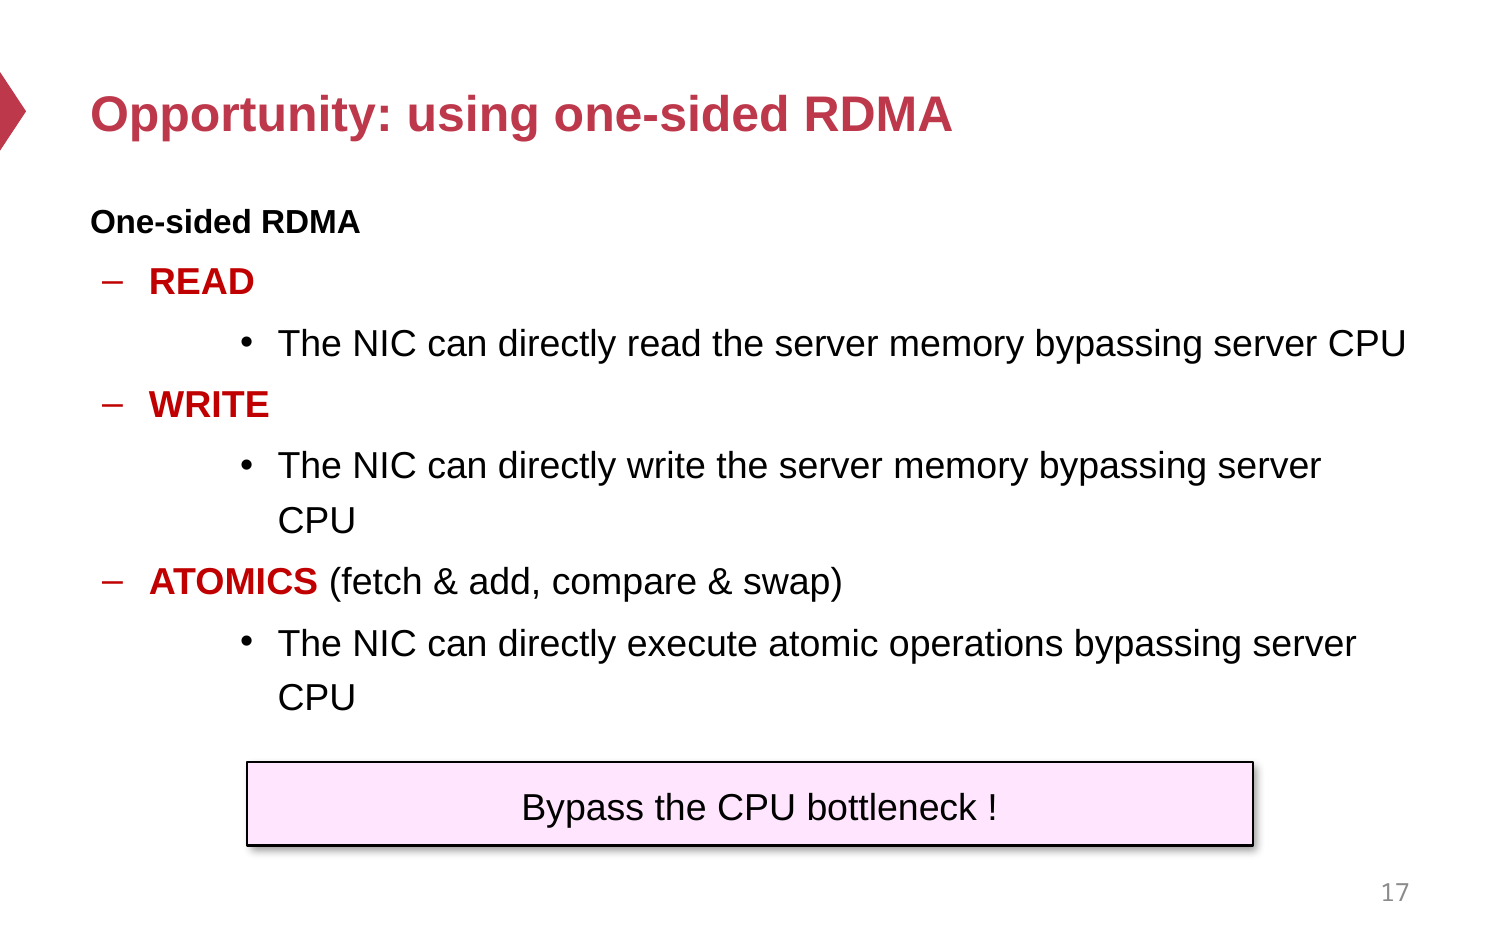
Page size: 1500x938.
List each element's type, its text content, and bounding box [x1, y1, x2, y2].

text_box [246, 762, 1254, 846]
list One-sided RDMA READ The NIC can directly read the server memory bypassing server CPU WRITE The NIC can directly write the server memory bypassing server CPU ATOMICS (fetch & add, compare & swap) The NIC can directly execute atomic operations bypassing server CPU [75, 185, 1425, 804]
slide_number 17 [1074, 868, 1425, 919]
title Opportunity: using one-sided RDMA [75, 37, 1425, 185]
